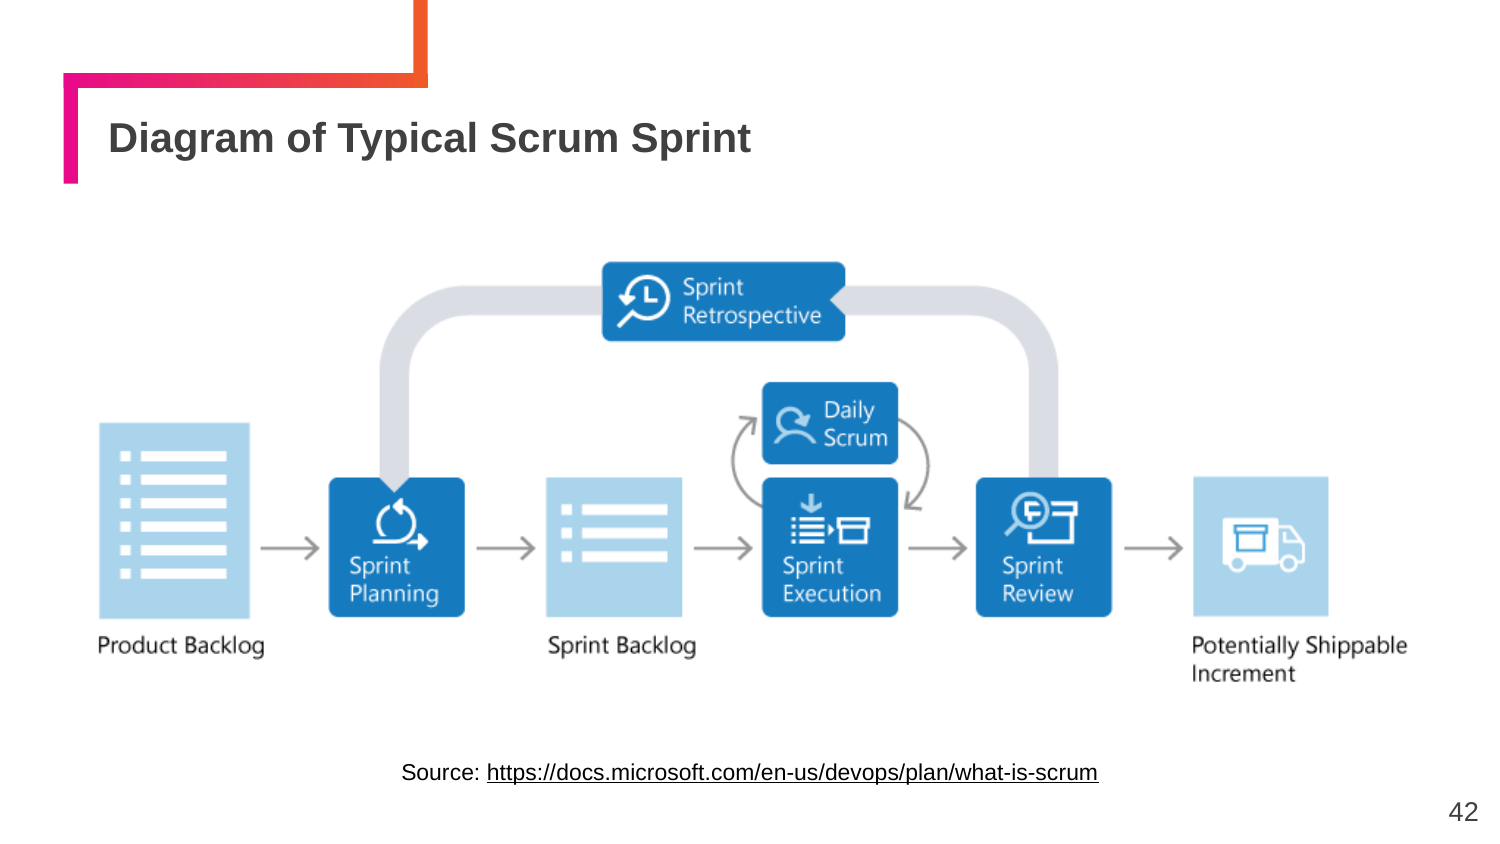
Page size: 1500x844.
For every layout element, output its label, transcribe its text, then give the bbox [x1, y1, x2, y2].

picture [67, 230, 1433, 701]
title Diagram of Typical Scrum Sprint [100, 117, 1455, 169]
slide_number ‹#› [1403, 779, 1494, 844]
text_box Source: https://docs.microsoft.com/en-us/devops/plan/what-is-scrum [238, 750, 1262, 793]
